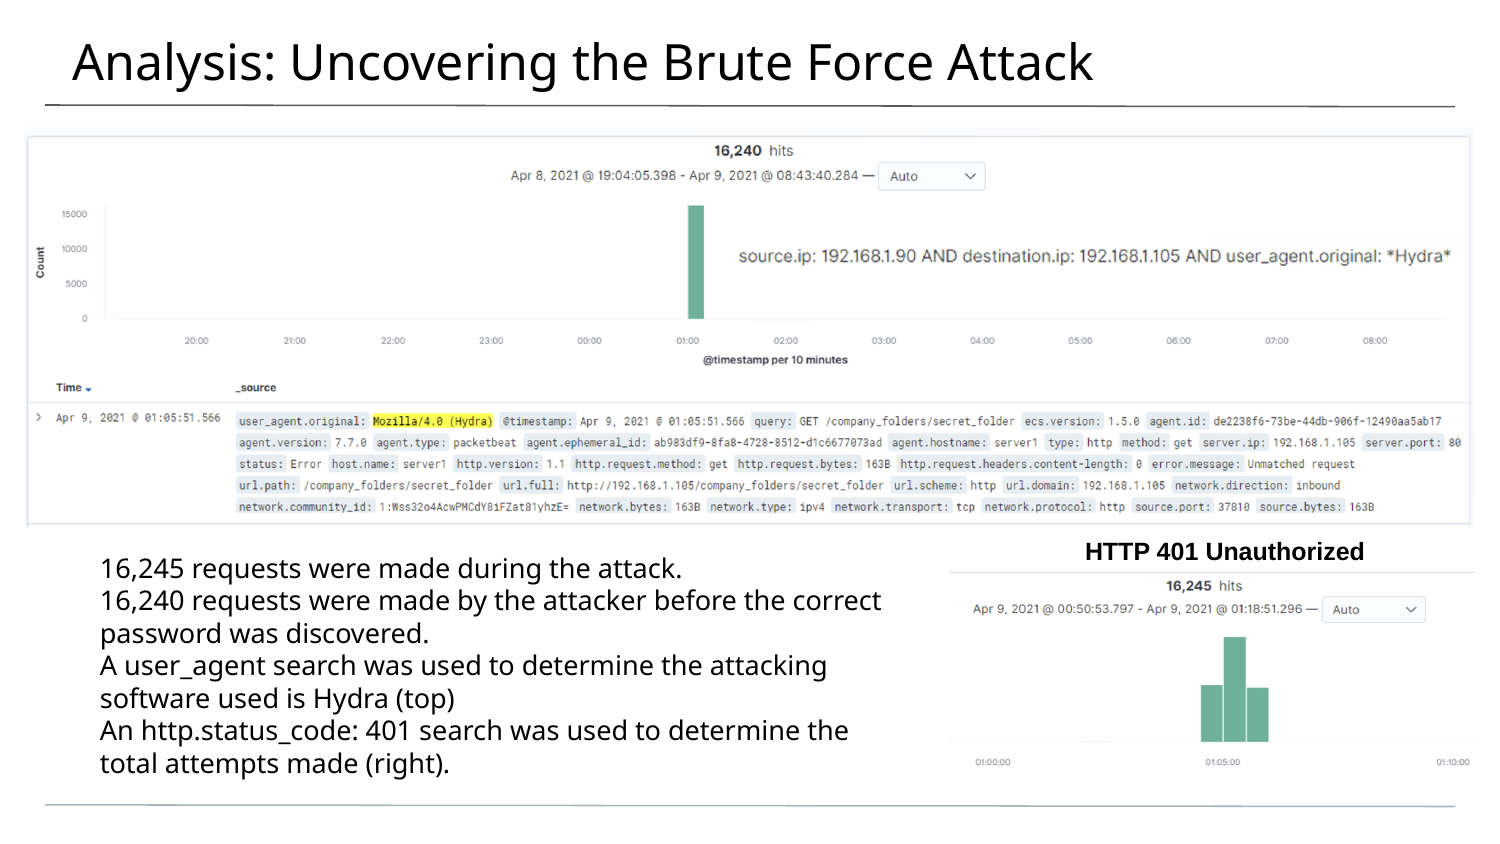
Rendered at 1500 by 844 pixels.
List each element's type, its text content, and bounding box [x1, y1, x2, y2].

subtitle 16,245 requests were made during the attack. 16,240 requests were made by the attacker before the correct password was discovered. A user_agent search was used to determine the attacking software used is Hydra (top) An http.status_code: 401 search was used to determine the total attempts made (right). [24, 536, 975, 696]
picture [24, 126, 1476, 527]
picture [949, 559, 1476, 774]
text_box HTTP 401 Unauthorized [1070, 535, 1419, 557]
title Analysis: Uncovering the Brute Force Attack [0, 0, 1500, 88]
